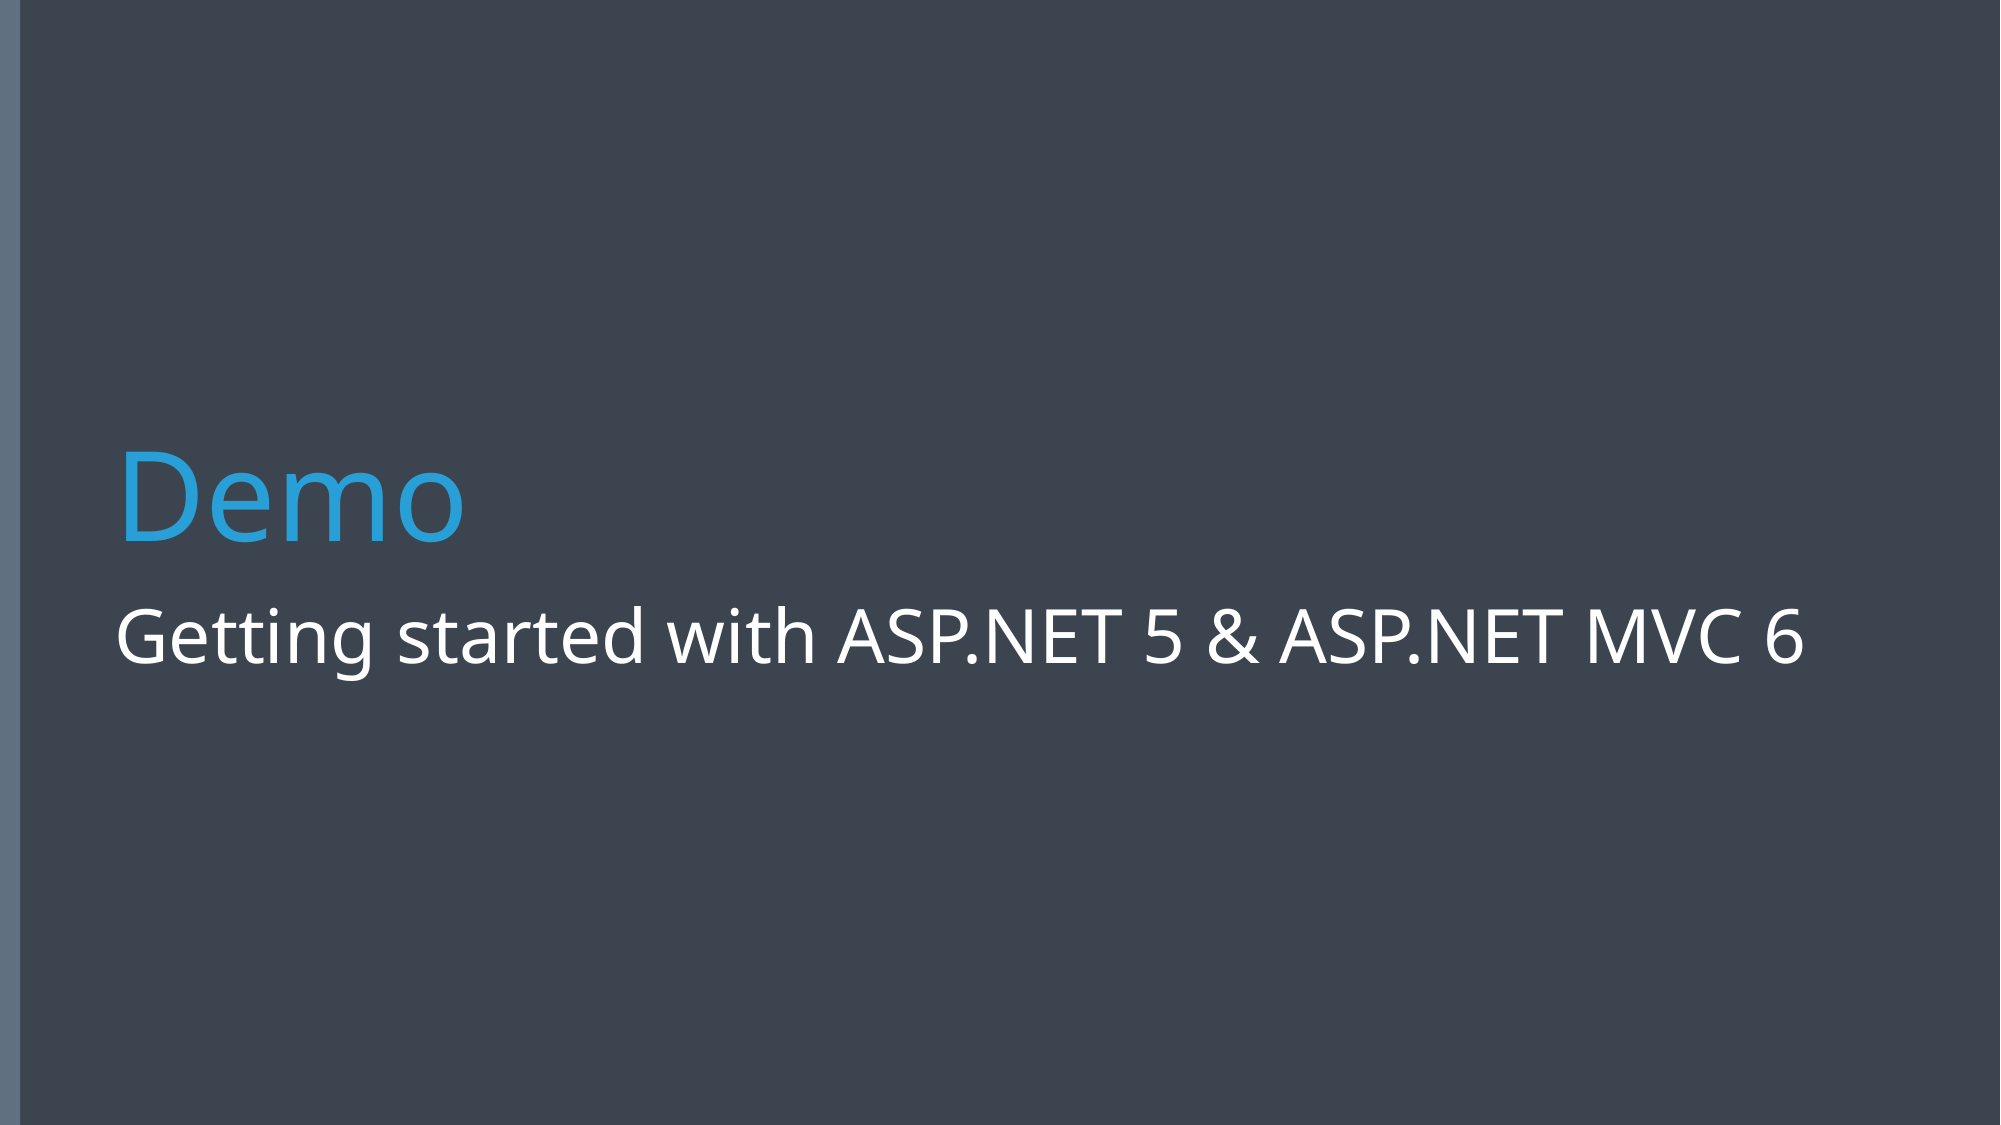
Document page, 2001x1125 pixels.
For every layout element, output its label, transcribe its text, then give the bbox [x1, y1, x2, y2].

subtitle Getting started with ASP.NET 5 & ASP.NET MVC 6 [99, 590, 1910, 863]
title Demo [99, 184, 1910, 576]
